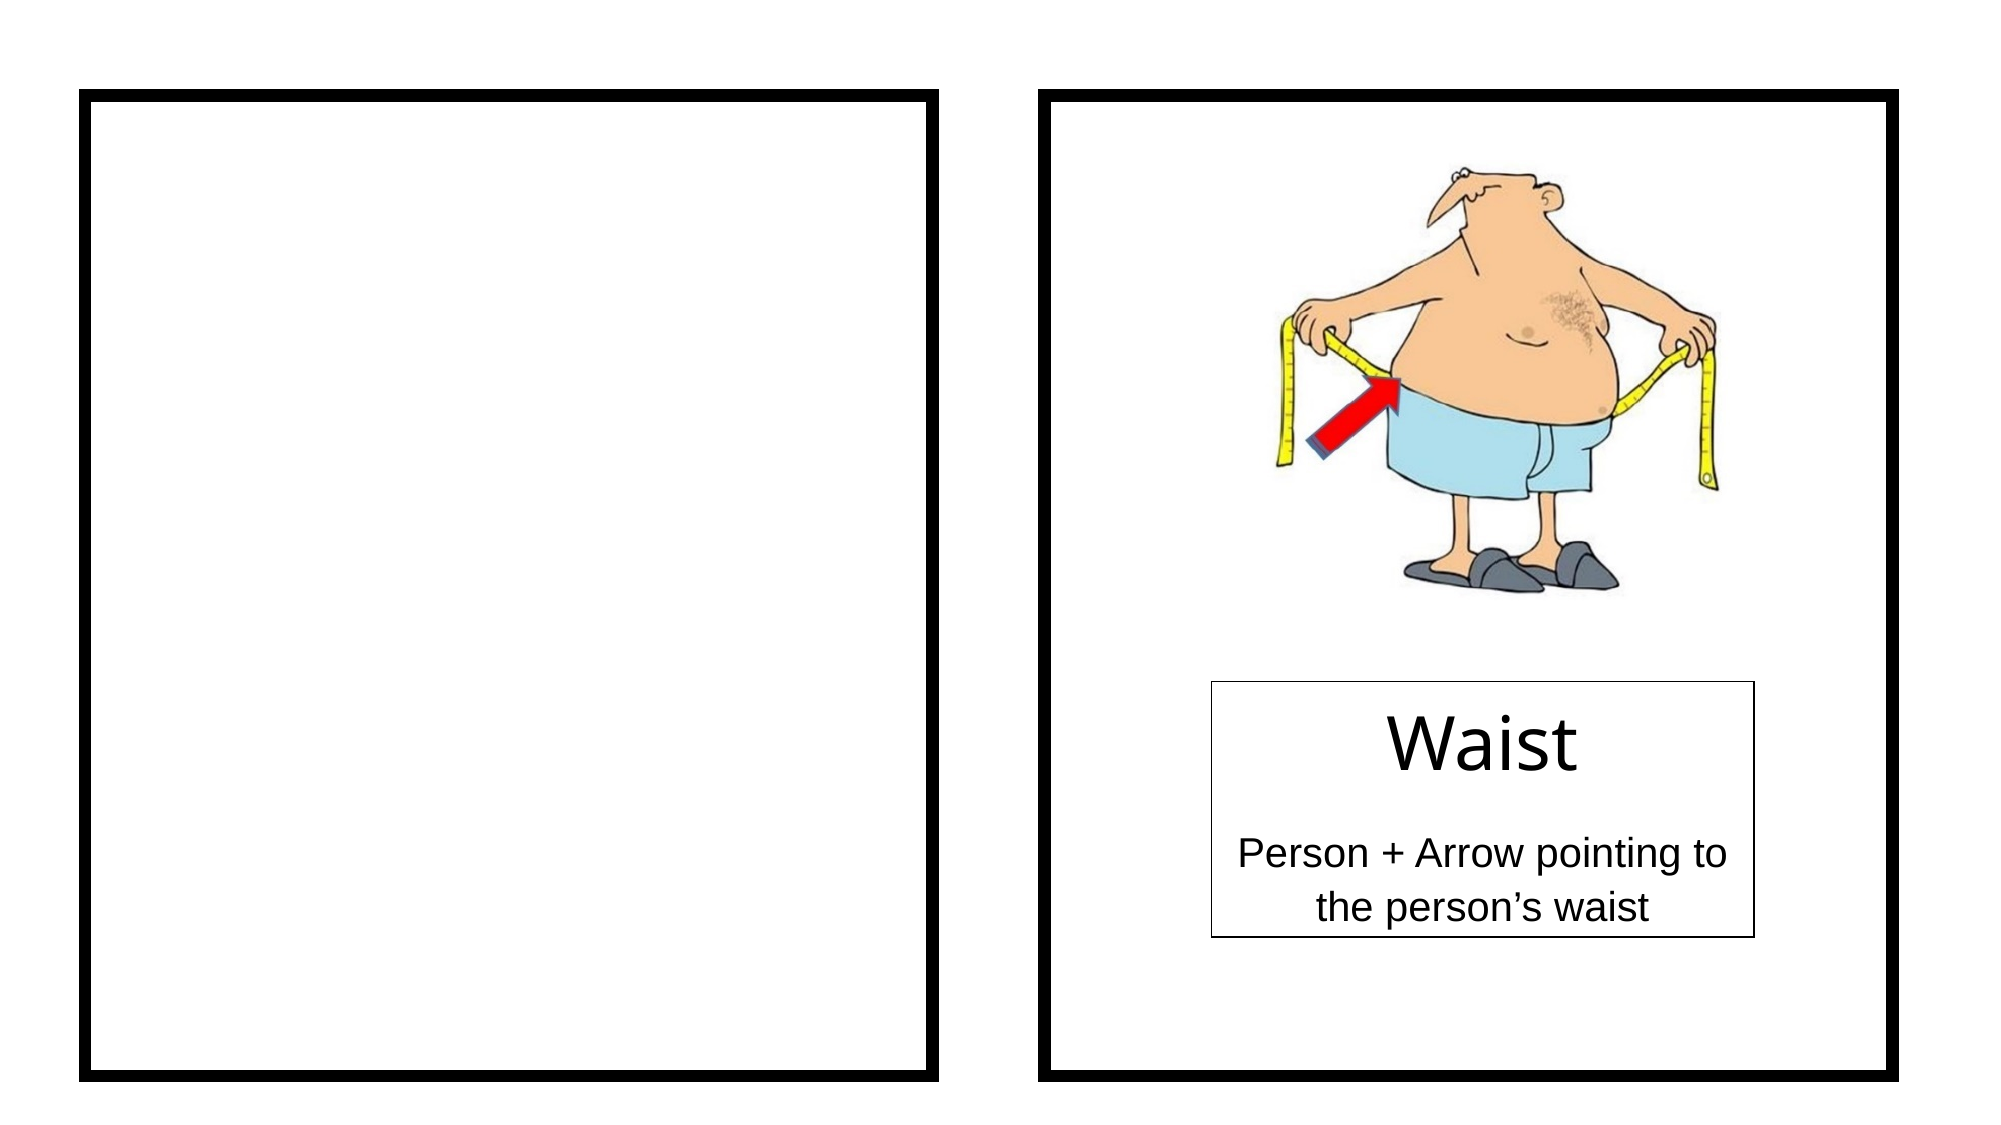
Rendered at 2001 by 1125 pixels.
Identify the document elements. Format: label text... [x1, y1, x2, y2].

text_box Waist Person + Arrow pointing to the person’s waist [1211, 681, 1754, 937]
text_box [1044, 95, 1893, 1077]
text_box [84, 95, 934, 1077]
picture [1211, 128, 1782, 633]
